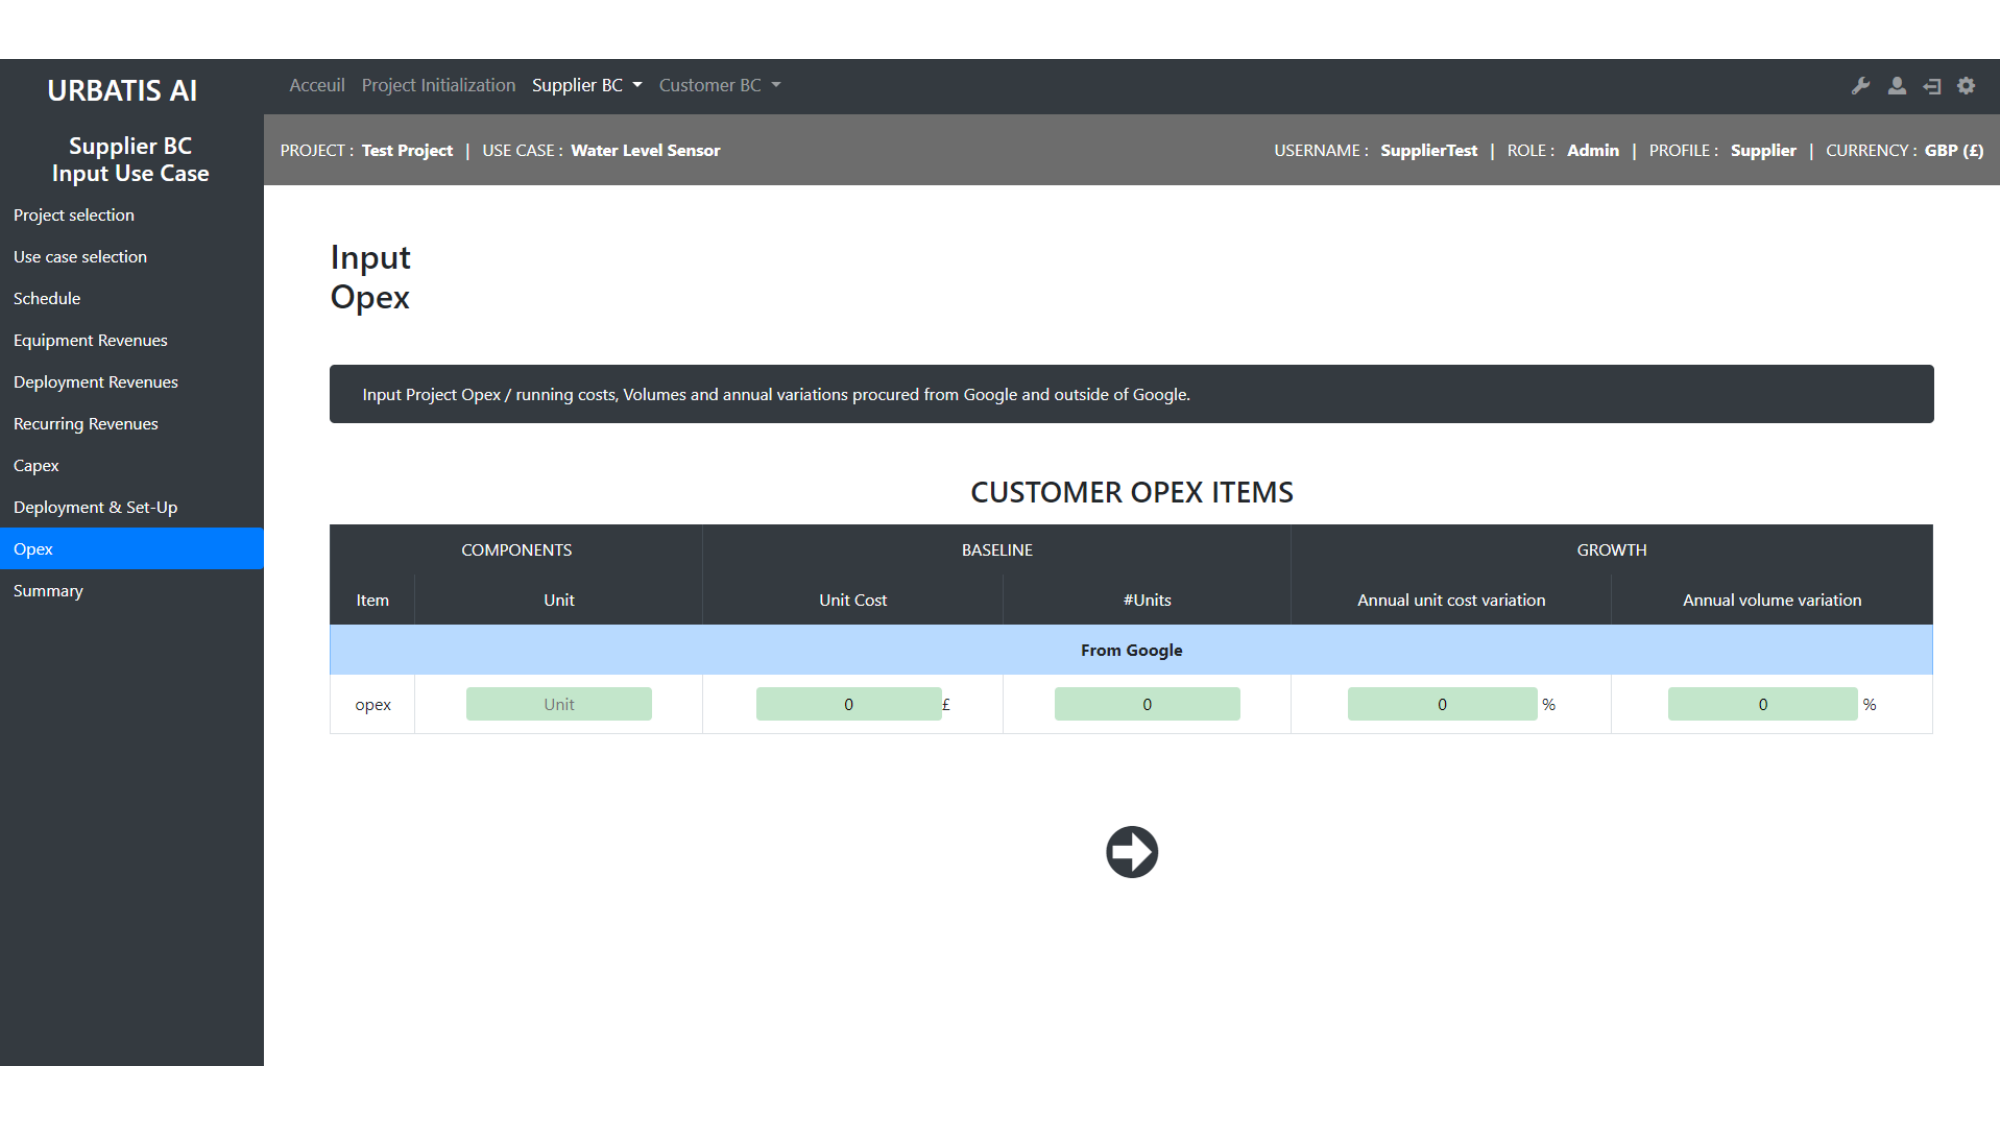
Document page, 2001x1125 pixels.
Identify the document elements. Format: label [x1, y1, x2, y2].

picture [0, 59, 2000, 1066]
